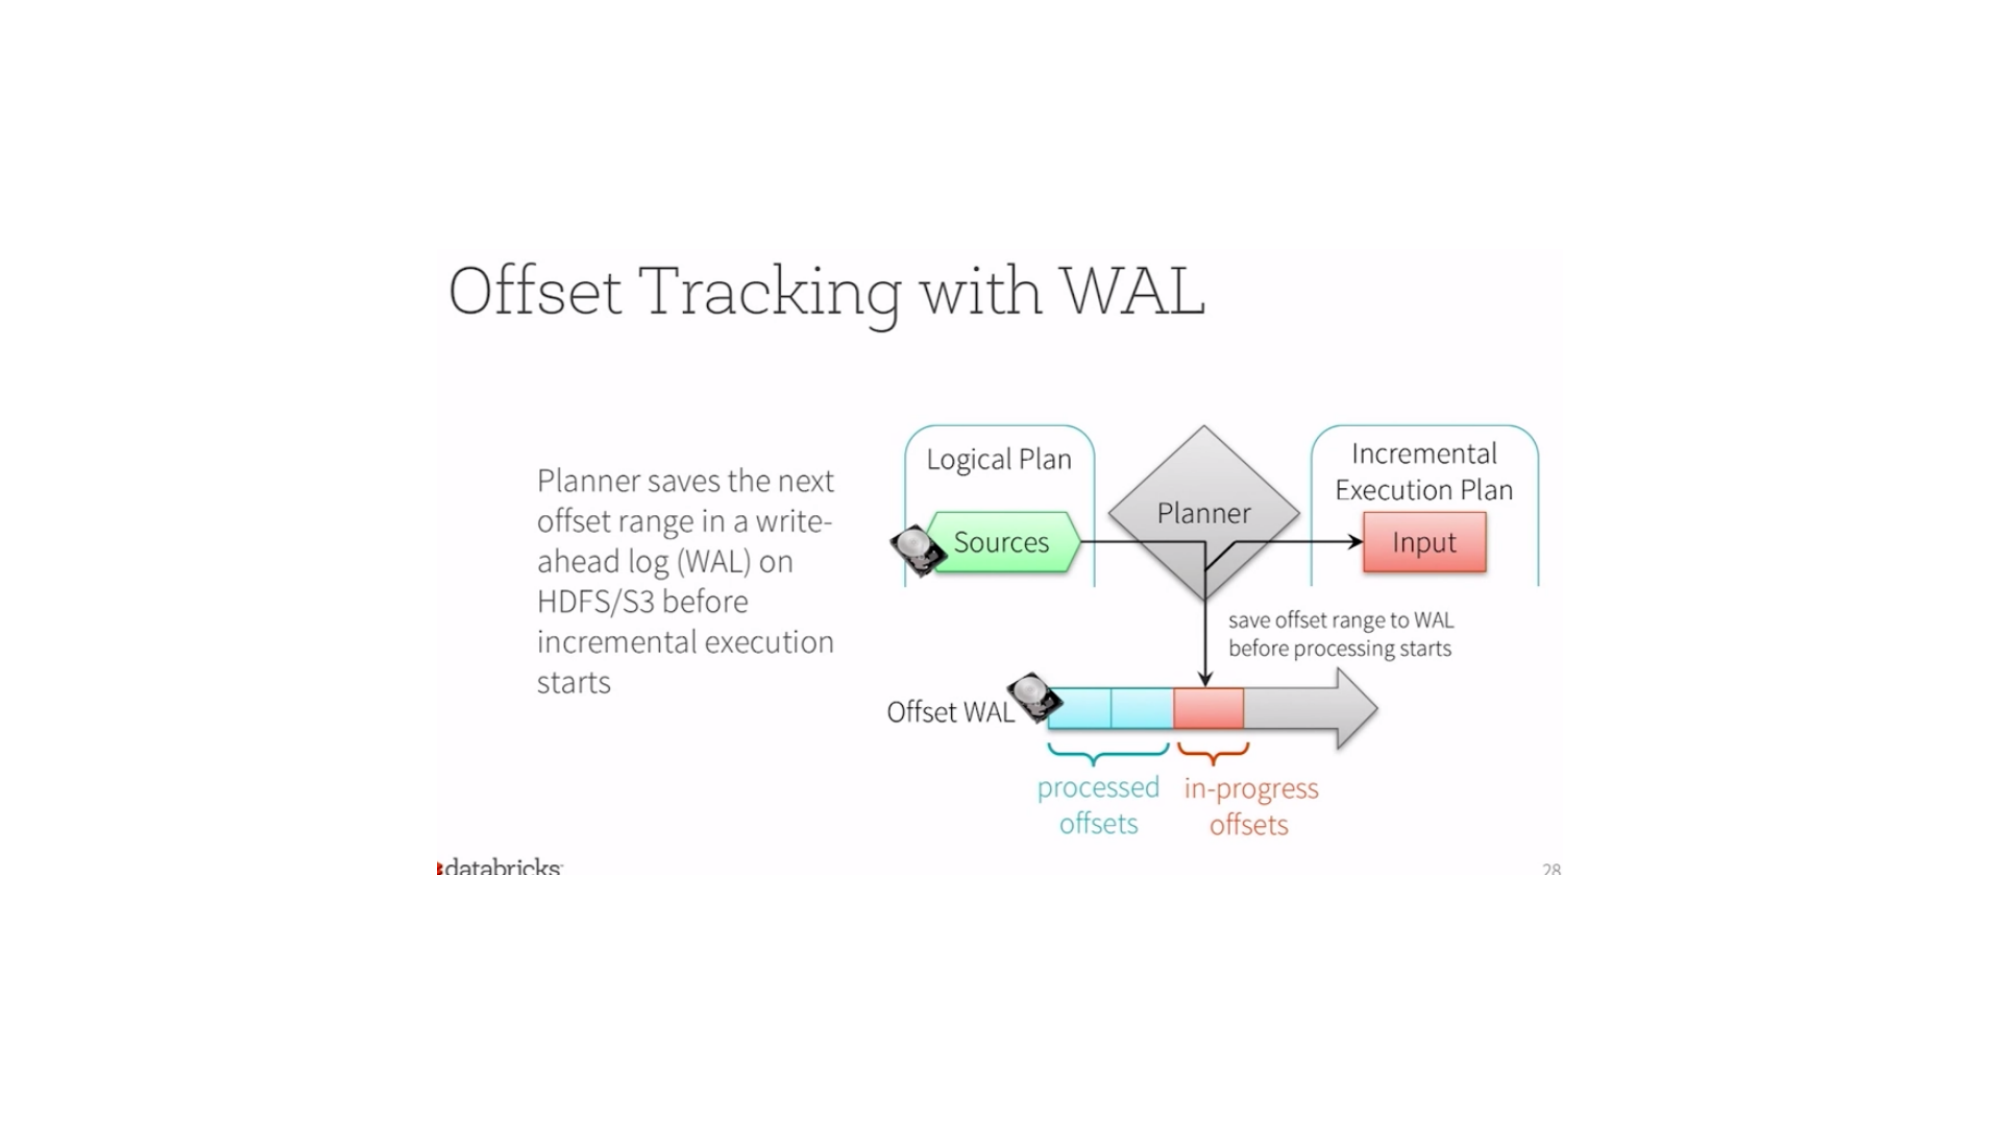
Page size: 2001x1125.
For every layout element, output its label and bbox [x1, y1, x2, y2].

picture [437, 249, 1563, 875]
